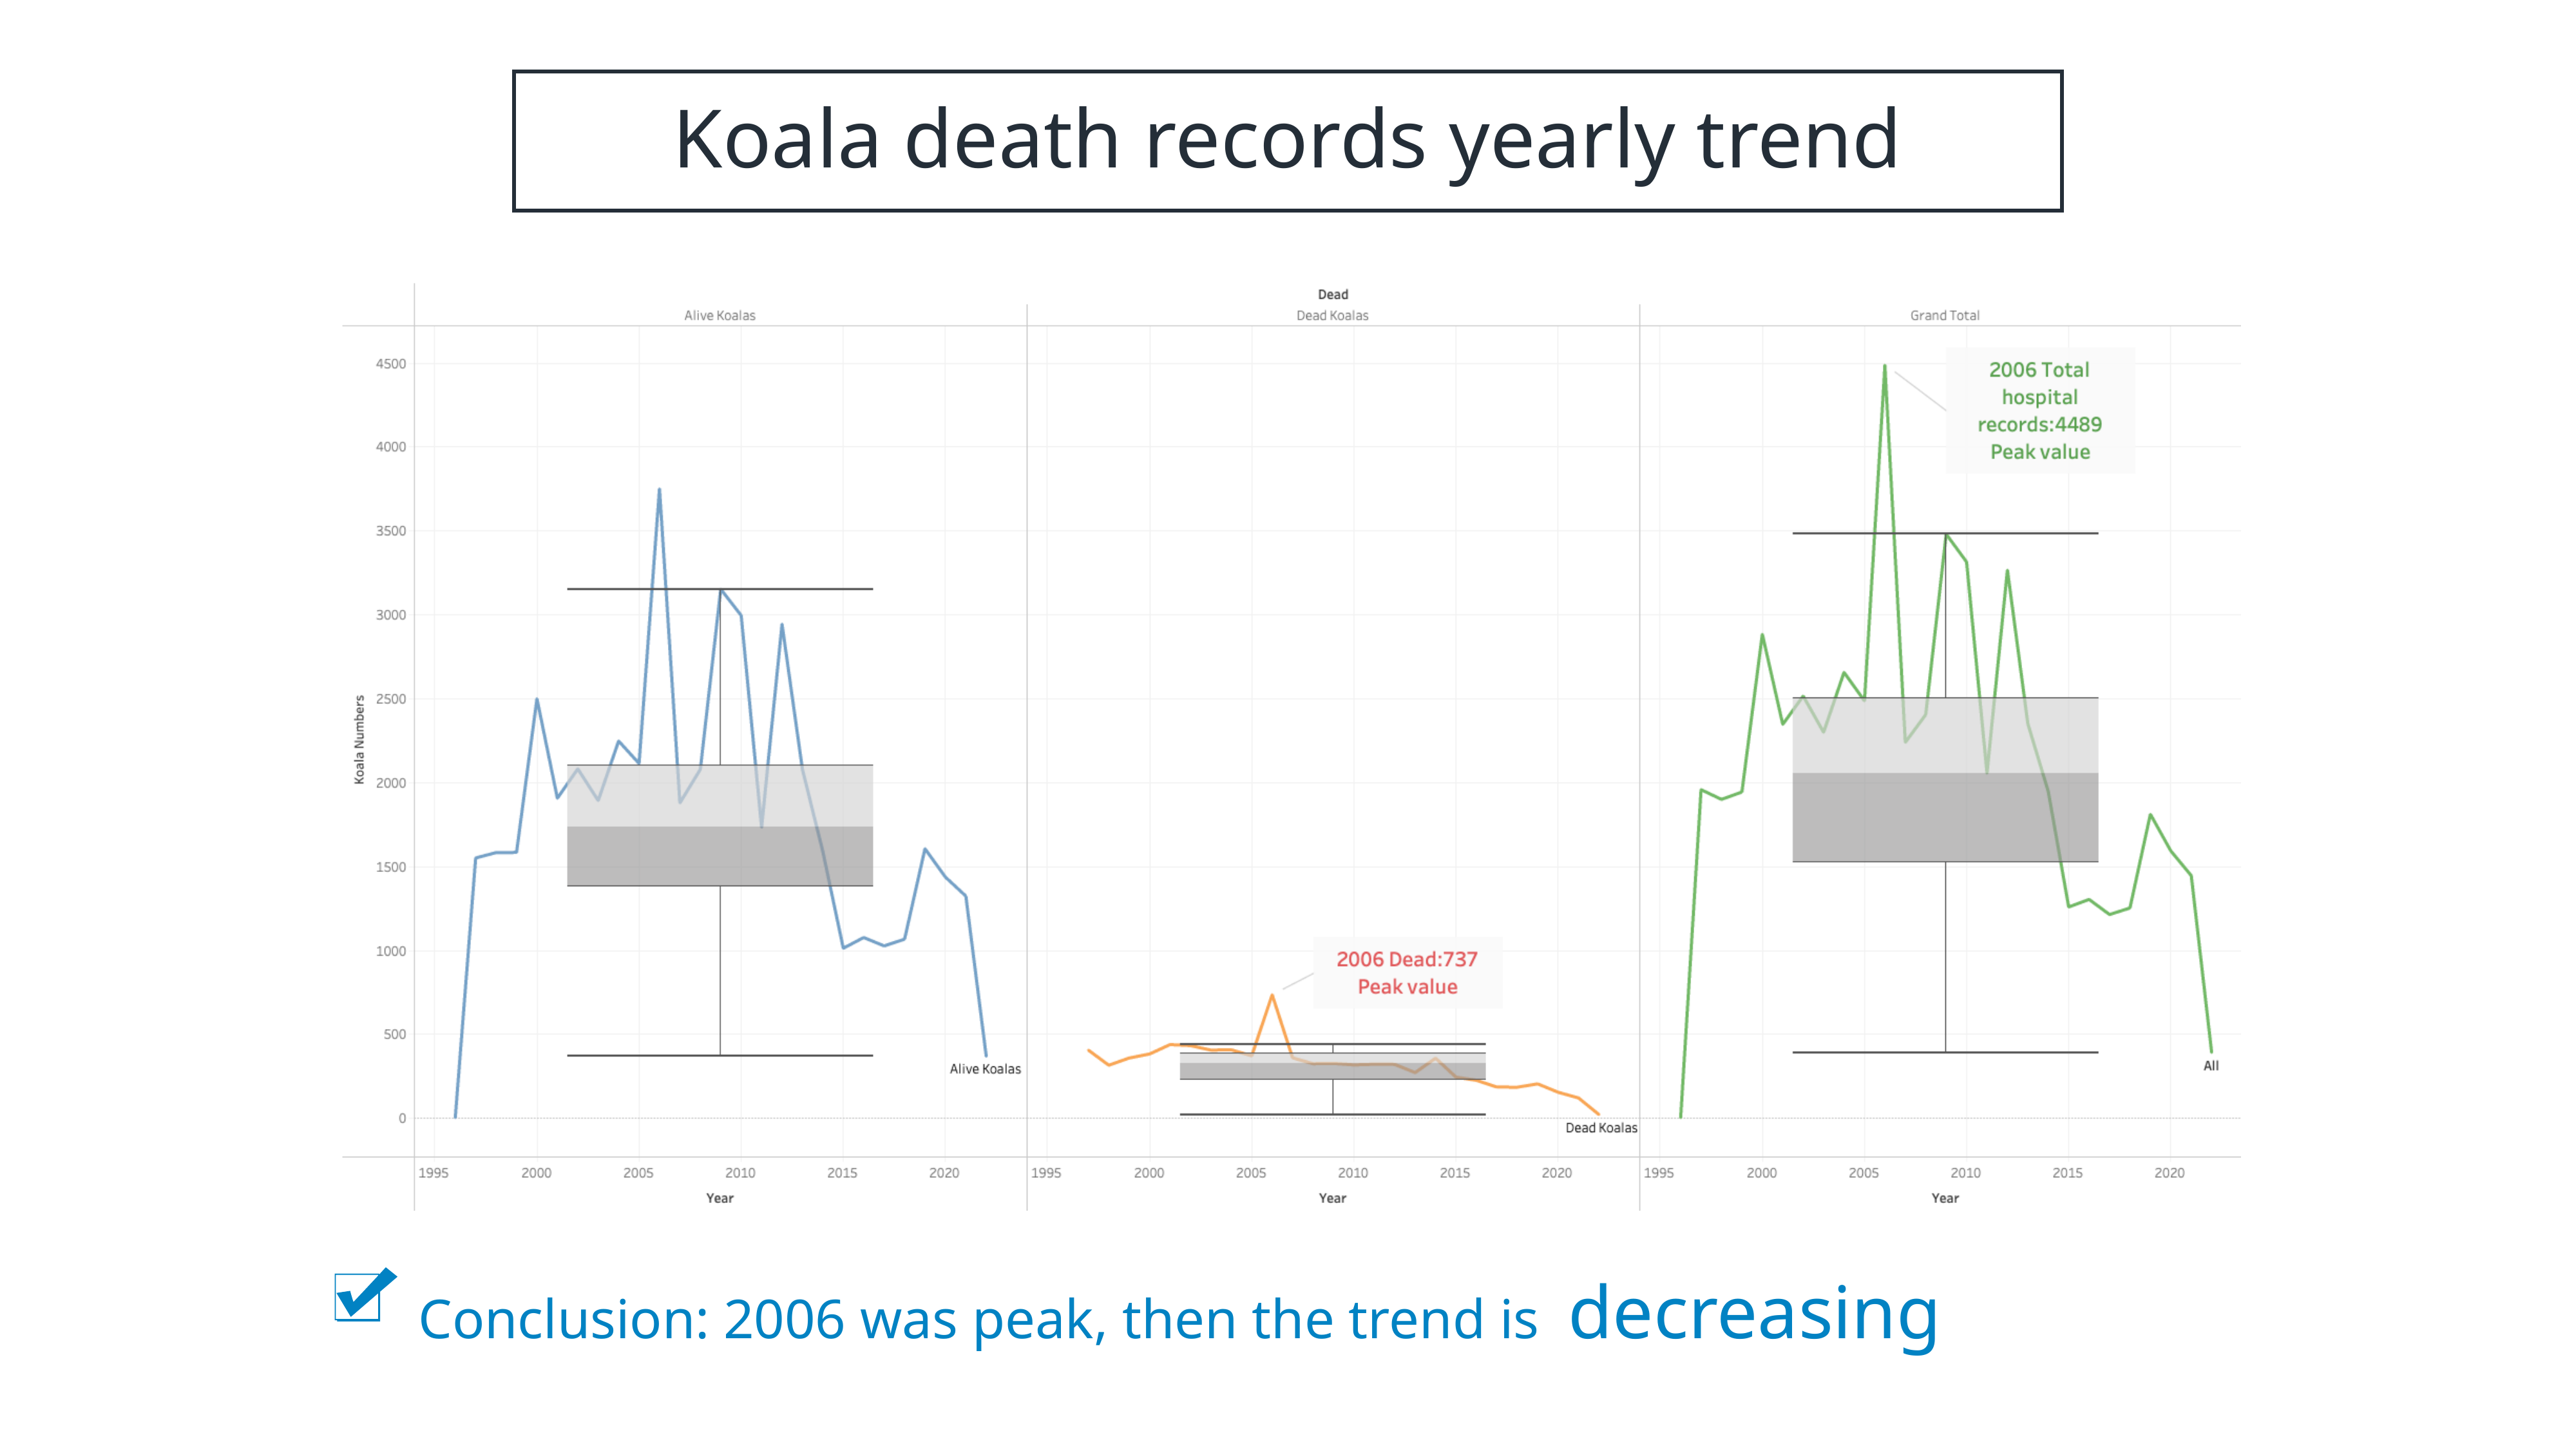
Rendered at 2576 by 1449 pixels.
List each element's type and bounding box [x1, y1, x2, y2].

text_box [334, 1262, 2062, 1359]
text_box [514, 71, 2062, 211]
picture [339, 278, 2242, 1211]
